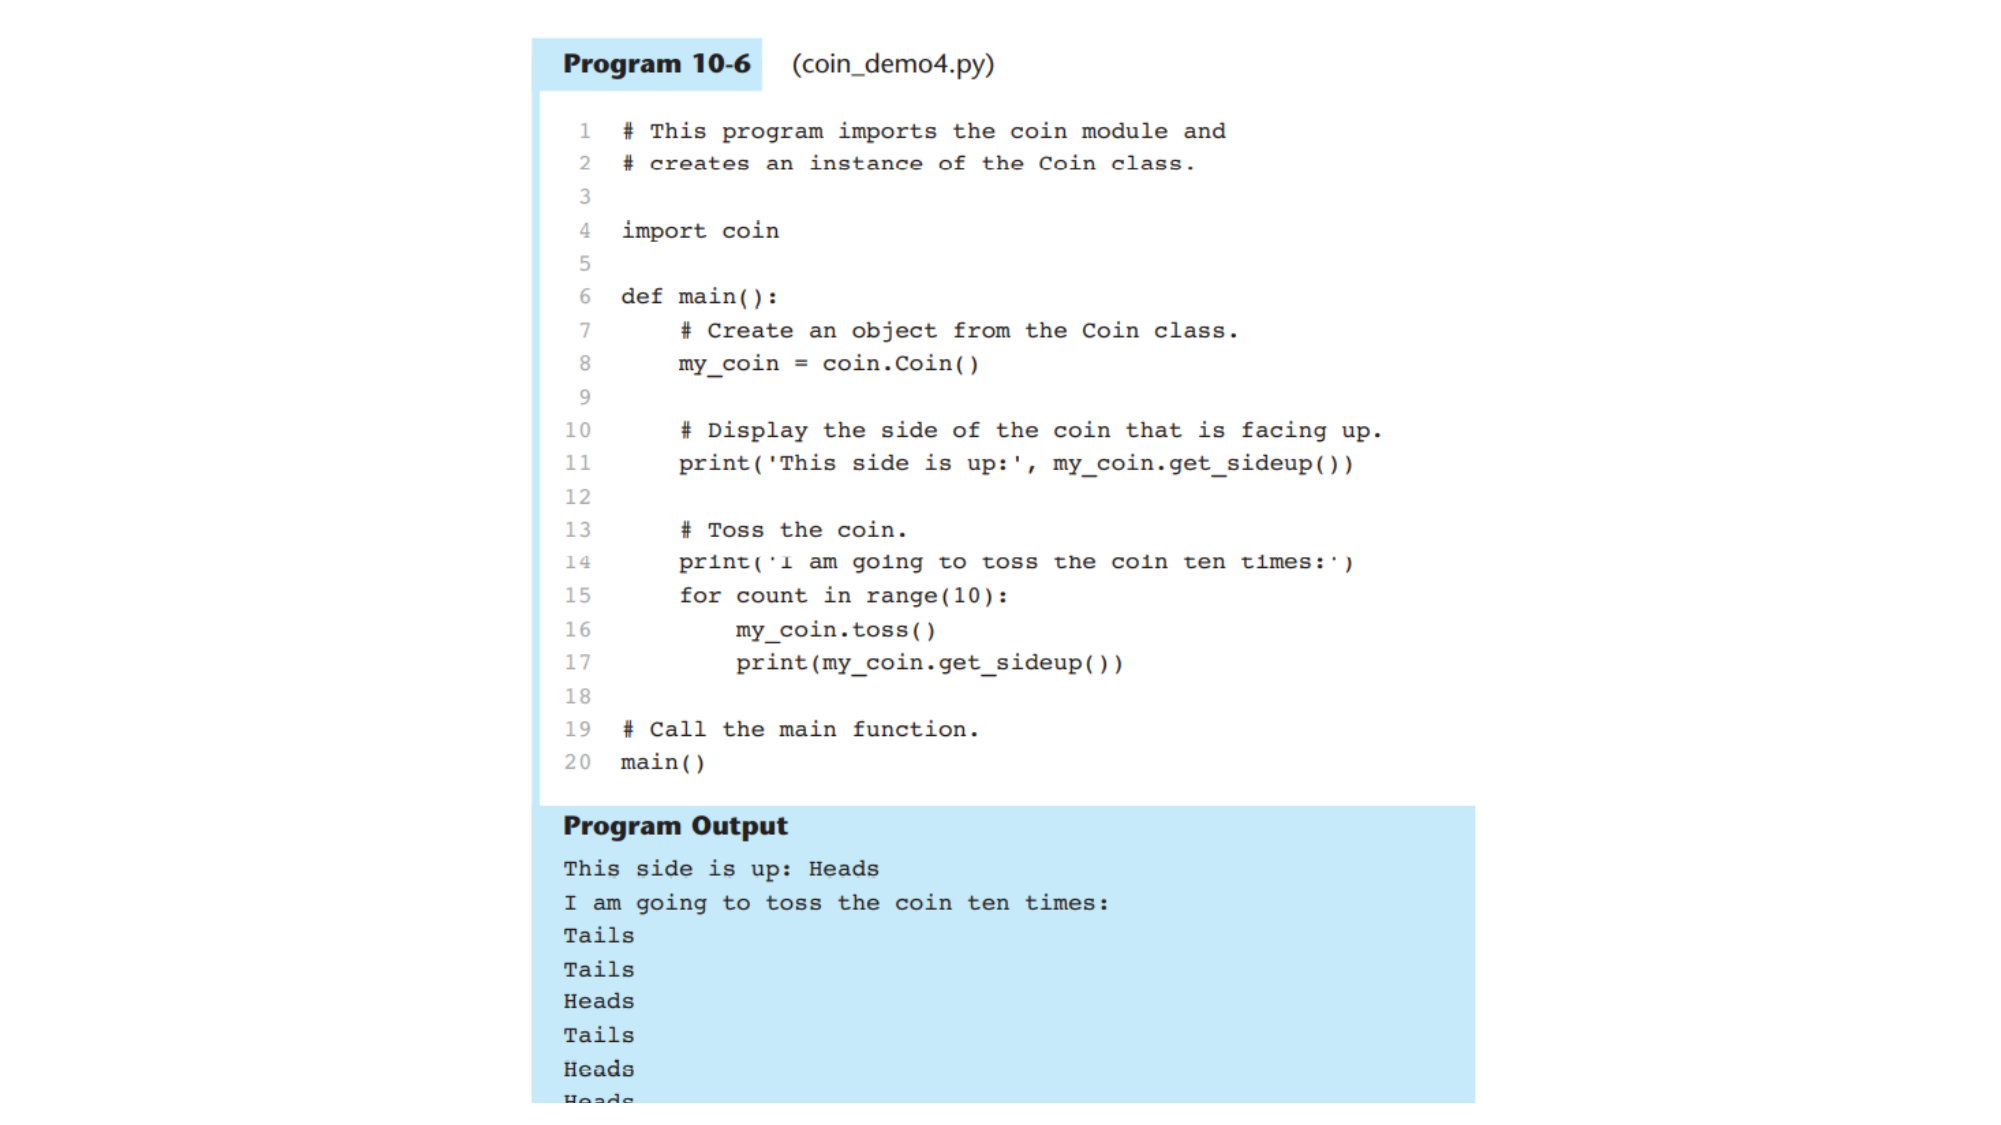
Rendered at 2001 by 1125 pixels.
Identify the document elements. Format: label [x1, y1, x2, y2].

picture [464, 18, 1476, 1103]
